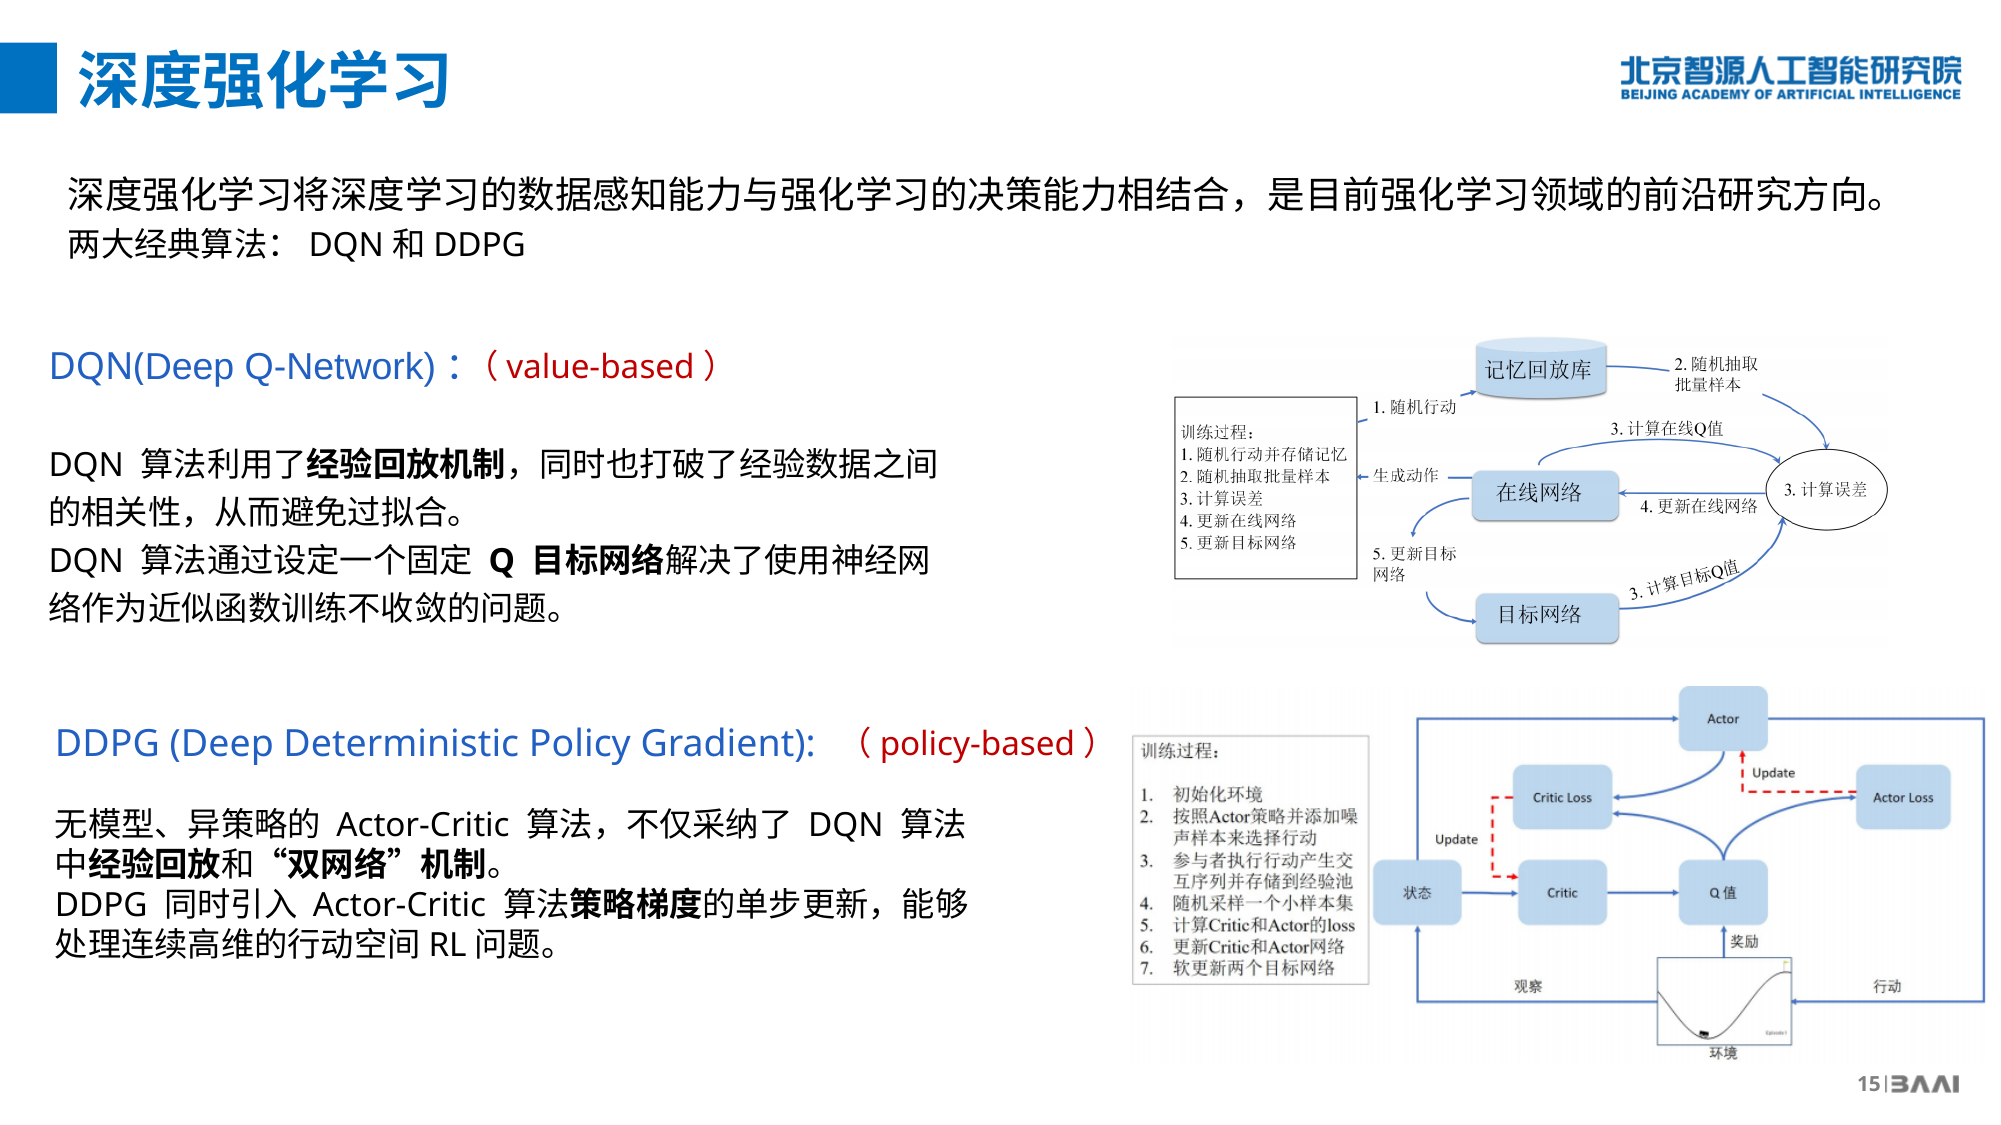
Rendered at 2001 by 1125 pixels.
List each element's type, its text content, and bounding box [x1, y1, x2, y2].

text_box （value-based） [450, 338, 752, 393]
slide_number 15 [1836, 1073, 1896, 1095]
picture [1117, 686, 1991, 1063]
text_box DQN(Deep Q-Network)： DQN 算法利用了经验回放机制，同时也打破了经验数据之间的相关性，从而避免过拟合。 DQN 算法通过设定一个固定 Q 目标网络解决了使用神经网络作为近似函数训练不收敛的问题。 [33, 325, 978, 635]
text_box 深度强化学习将深度学习的数据感知能力与强化学习的决策能力相结合，是目前强化学习领域的前沿研究方向。 两大经典算法：DQN和DDPG [53, 154, 1908, 271]
text_box （policy-based） [823, 714, 1117, 769]
picture [1896, 1073, 1963, 1095]
picture [1126, 313, 1891, 650]
text_box DDPG (Deep Deterministic Policy Gradient): 无模型、异策略的 Actor-Critic 算法，不仅采纳了 DQN 算法中经验回放和“双网络”机制。 DDPG 同时引入 Actor-Critic 算法策略梯度的单步更新，能够处理连续高维的行动空间RL问题。 [40, 711, 986, 971]
list 深度强化学习 [77, 49, 1588, 107]
picture [1613, 38, 1972, 117]
